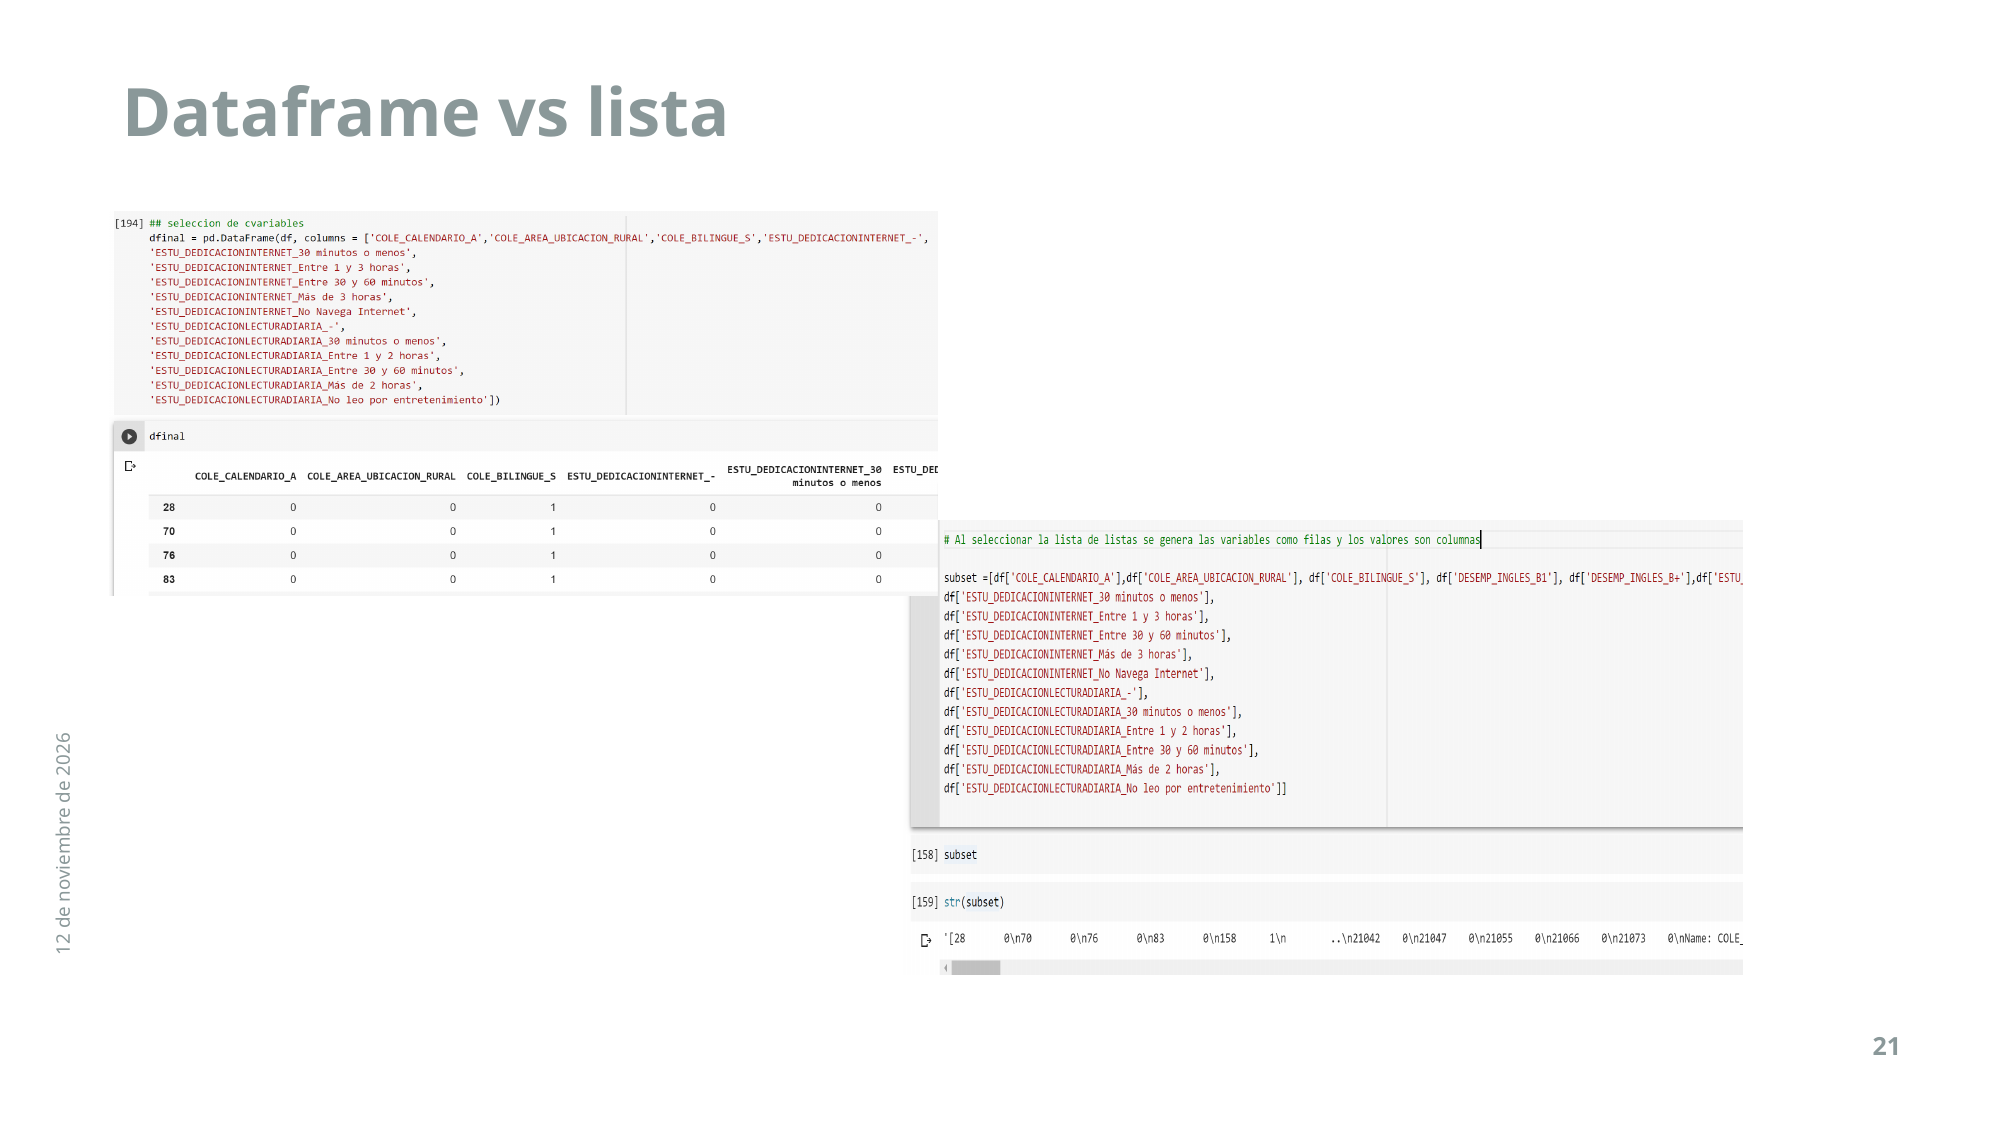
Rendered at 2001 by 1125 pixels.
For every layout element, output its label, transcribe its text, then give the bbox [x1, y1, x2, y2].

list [902, 520, 1743, 975]
list Dataframe vs lista [107, 62, 1769, 137]
picture [109, 211, 939, 596]
slide_number 21 [1835, 1011, 1917, 1072]
slide_number 22 de marzo de 2020 [24, 490, 85, 971]
